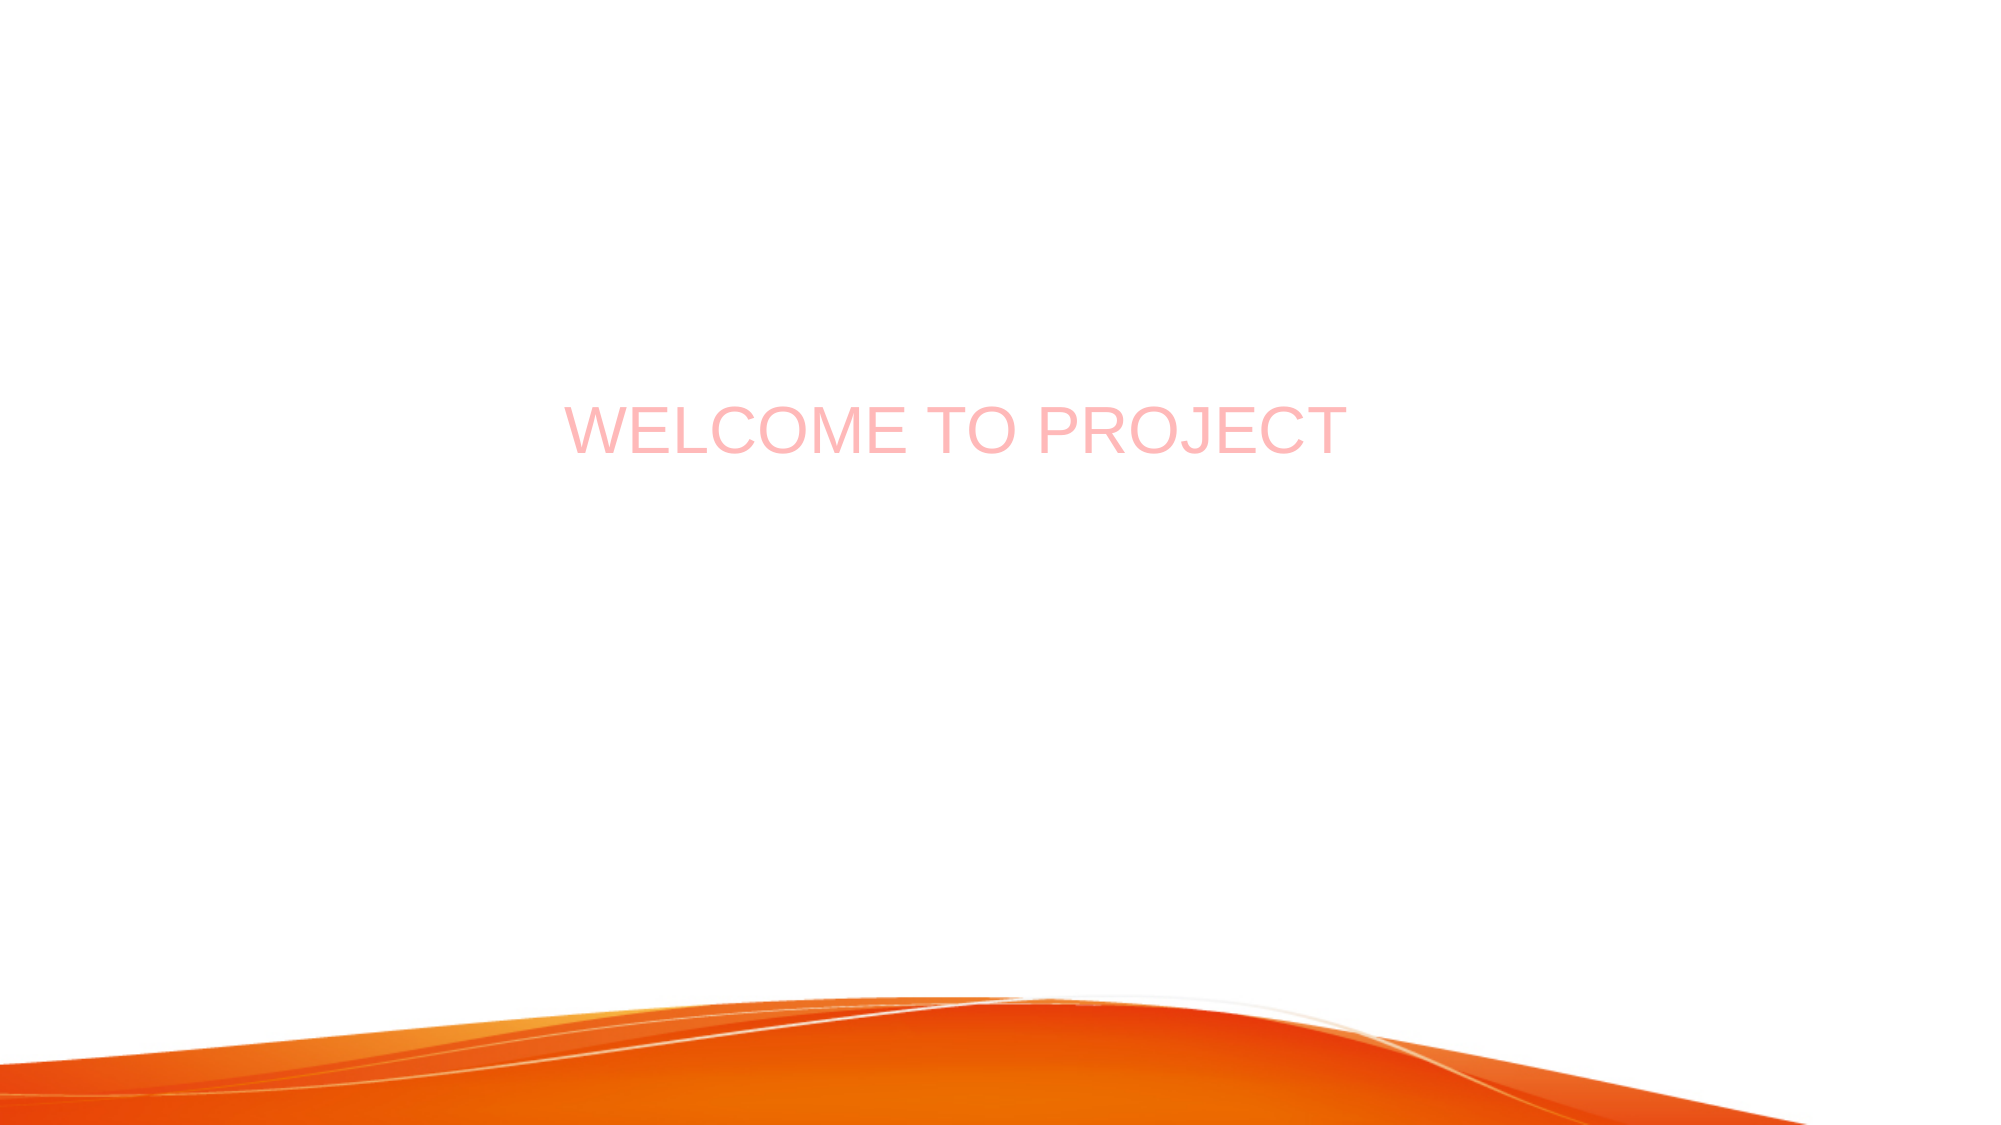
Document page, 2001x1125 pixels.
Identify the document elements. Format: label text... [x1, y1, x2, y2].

list WELCOME TO PROJECT [99, 192, 1901, 1006]
picture [0, 0, 2000, 1125]
